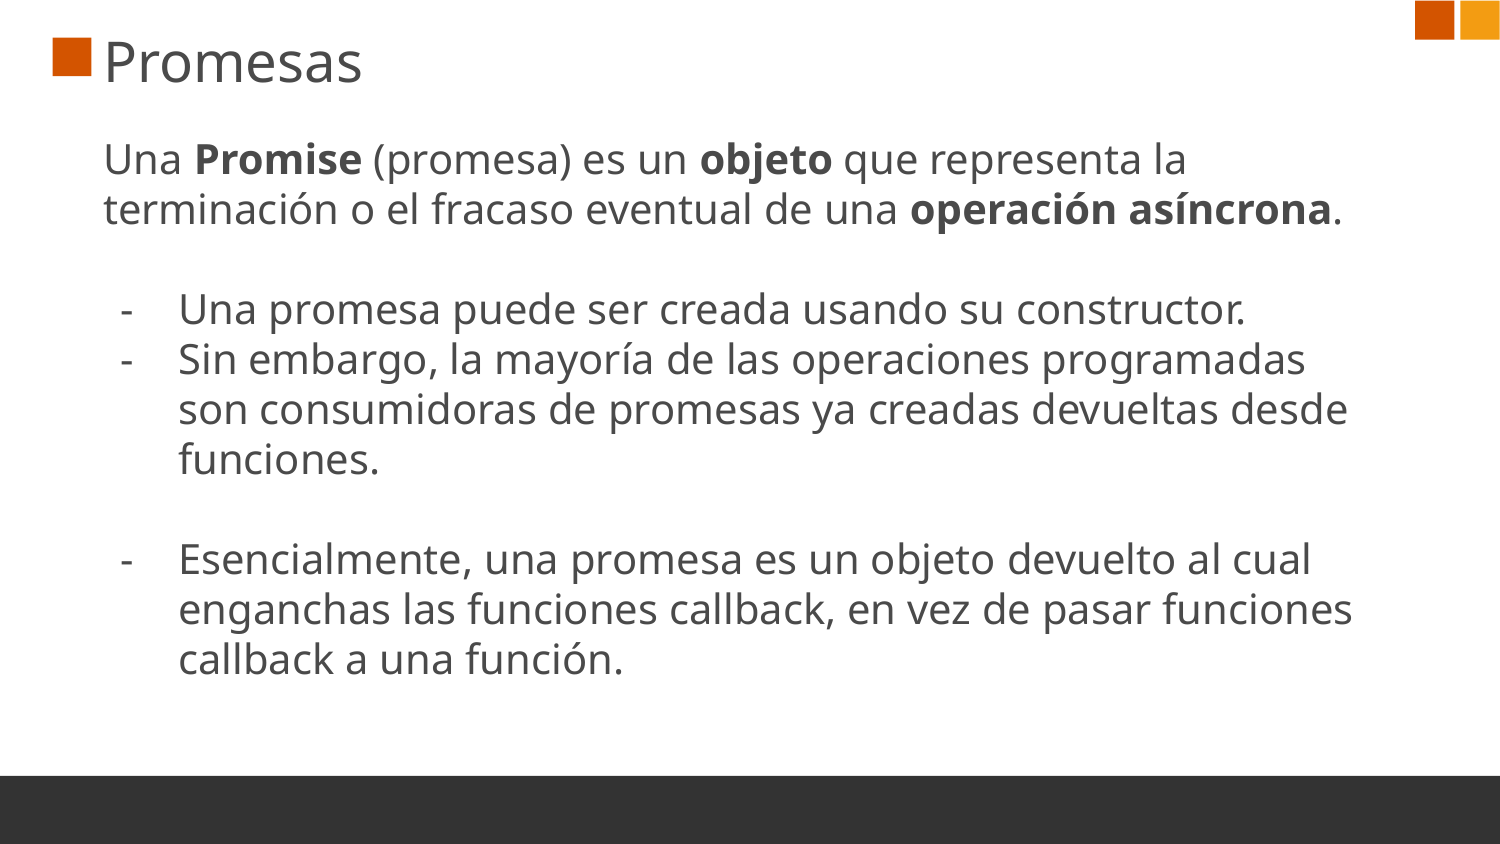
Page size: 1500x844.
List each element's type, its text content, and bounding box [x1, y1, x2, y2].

title Promesas [94, 17, 1381, 107]
list Una Promise (promesa) es un objeto que representa la terminación o el fracaso eventual de una operación asíncrona. Una promesa puede ser creada usando su constructor. Sin embargo, la mayoría de las operaciones programadas son consumidoras de promesas ya creadas devueltas desde funciones. Esencialmente, una promesa es un objeto devuelto al cual enganchas las funciones callback, en vez de pasar funciones callback a una función. [94, 124, 1381, 701]
